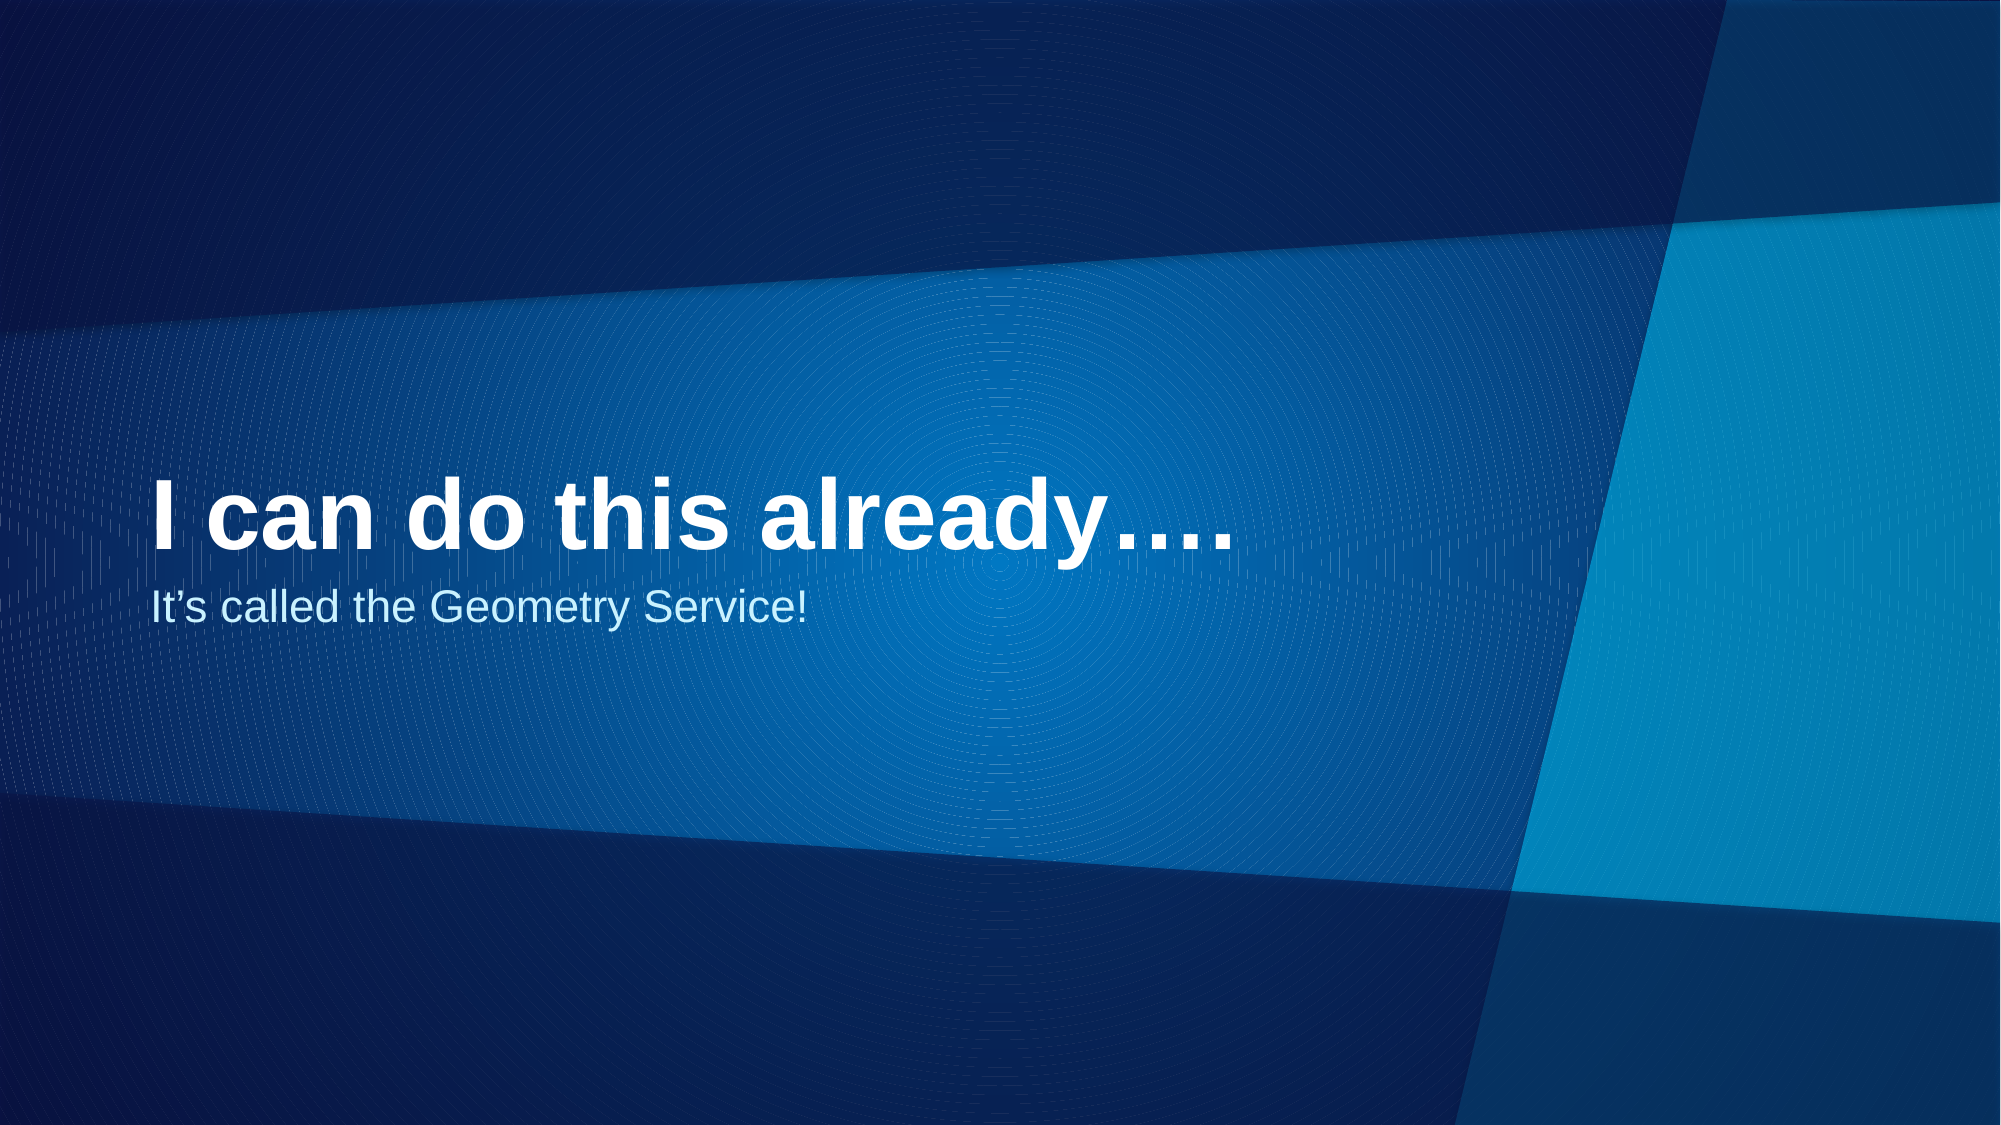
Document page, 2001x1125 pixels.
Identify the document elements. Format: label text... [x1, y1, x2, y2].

list It’s called the Geometry Service! [150, 576, 1499, 632]
title I can do this already…. [150, 448, 1575, 570]
